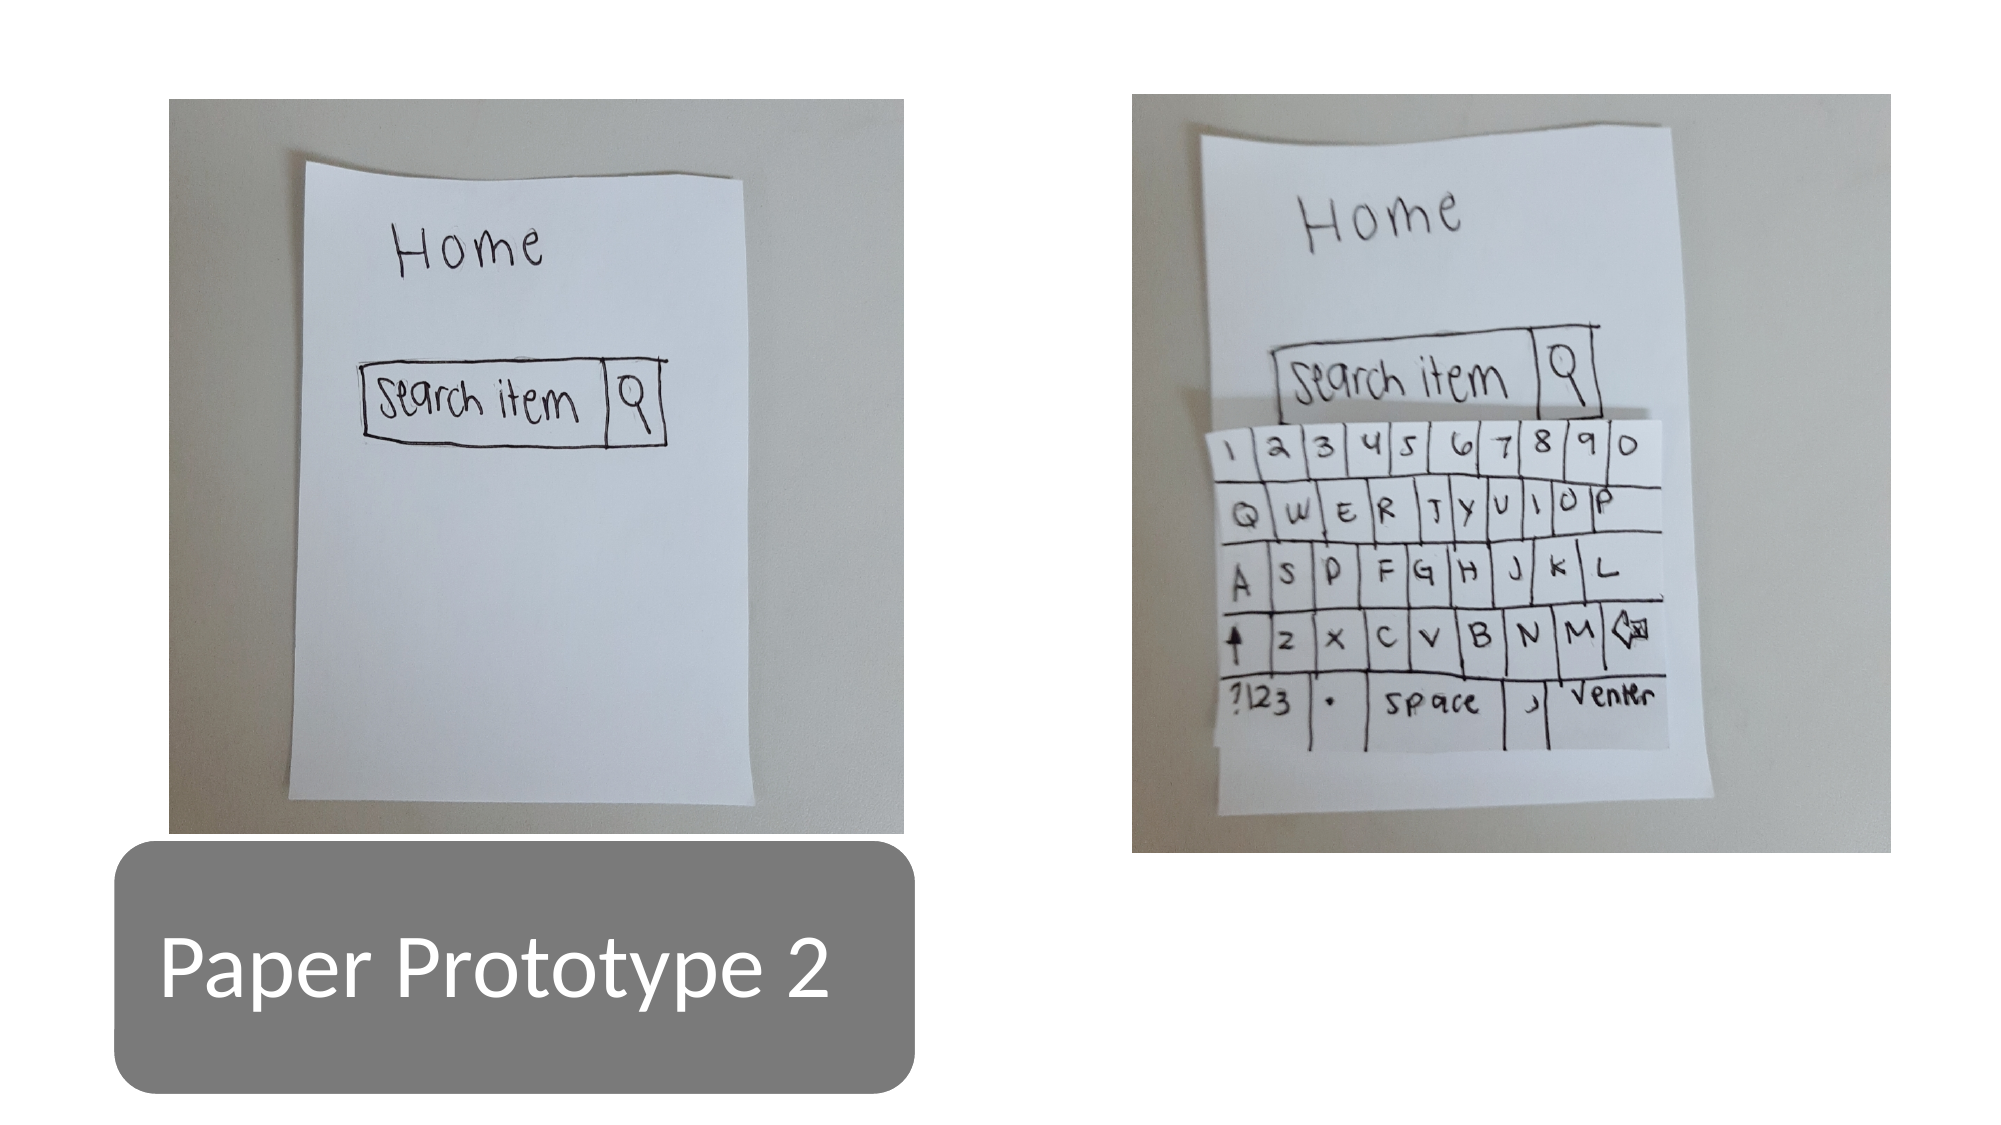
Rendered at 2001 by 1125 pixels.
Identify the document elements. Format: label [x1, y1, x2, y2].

picture [1132, 94, 1891, 853]
text_box [113, 839, 916, 1095]
list [169, 99, 904, 834]
